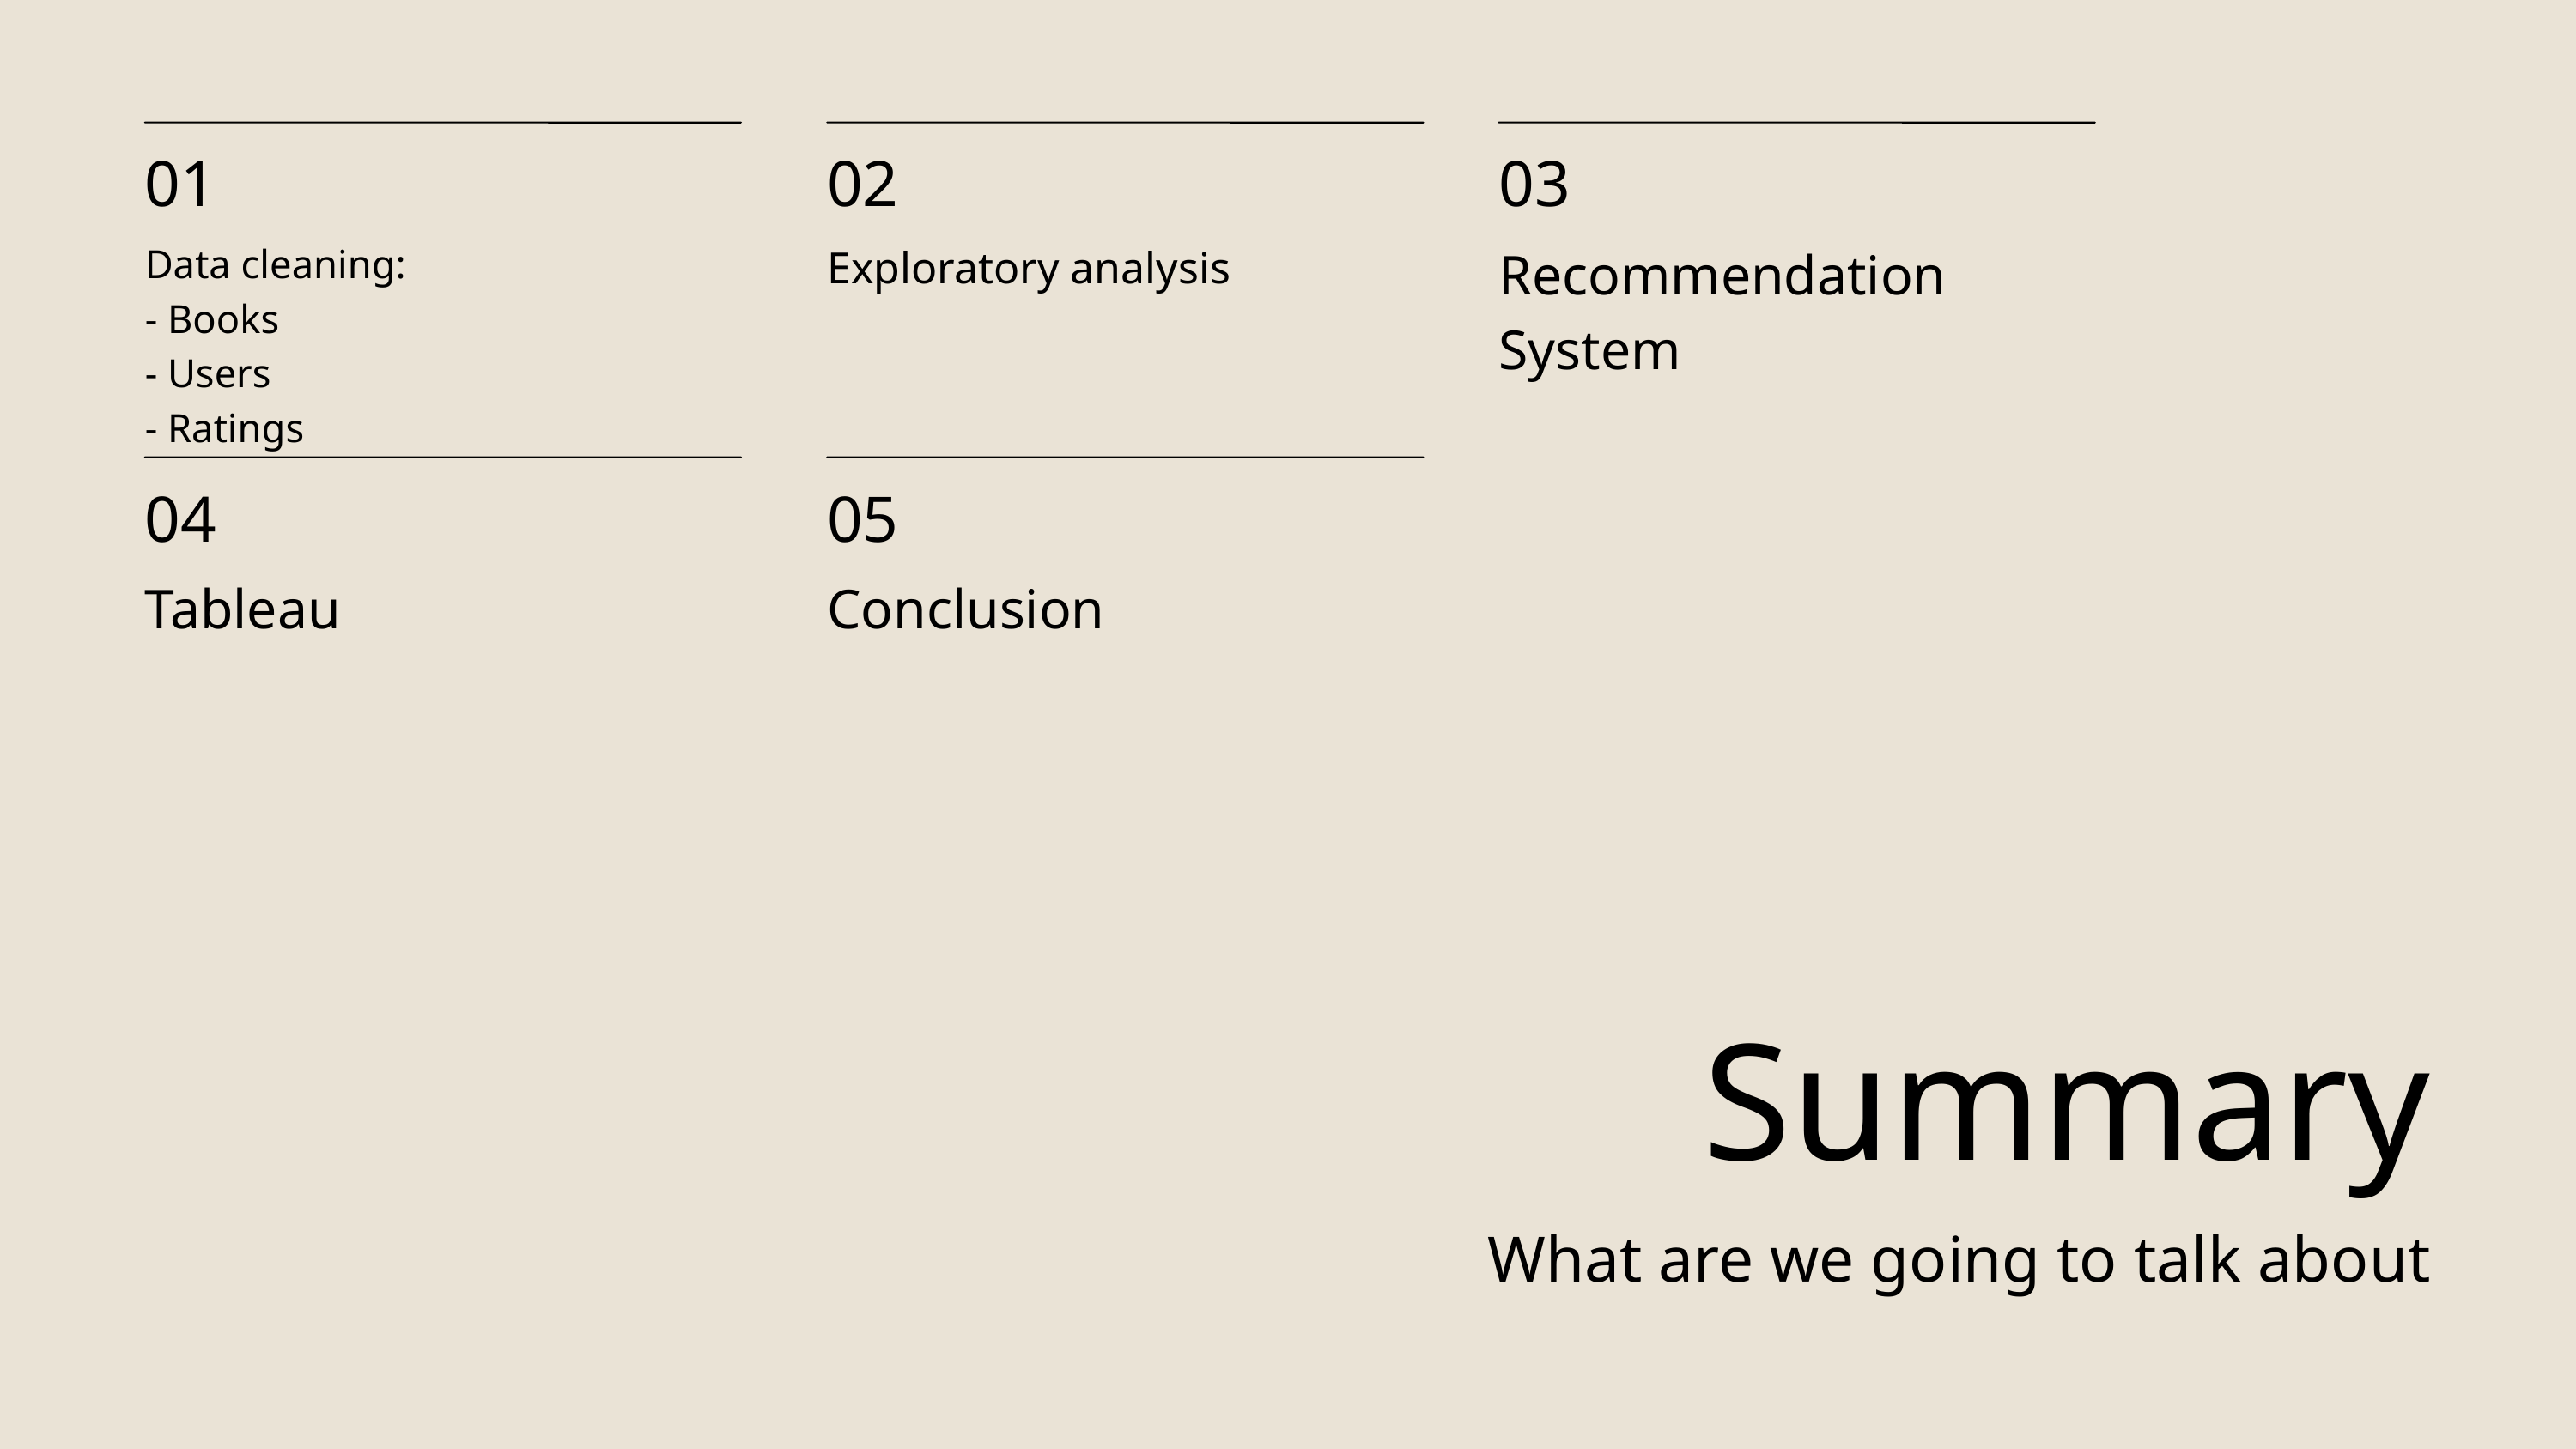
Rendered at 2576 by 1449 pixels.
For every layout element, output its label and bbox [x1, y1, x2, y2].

text_box [966, 999, 2432, 1293]
text_box [1498, 122, 2095, 375]
text_box [826, 122, 1424, 312]
text_box [144, 457, 742, 706]
text_box [144, 122, 742, 457]
text_box [826, 457, 1424, 634]
